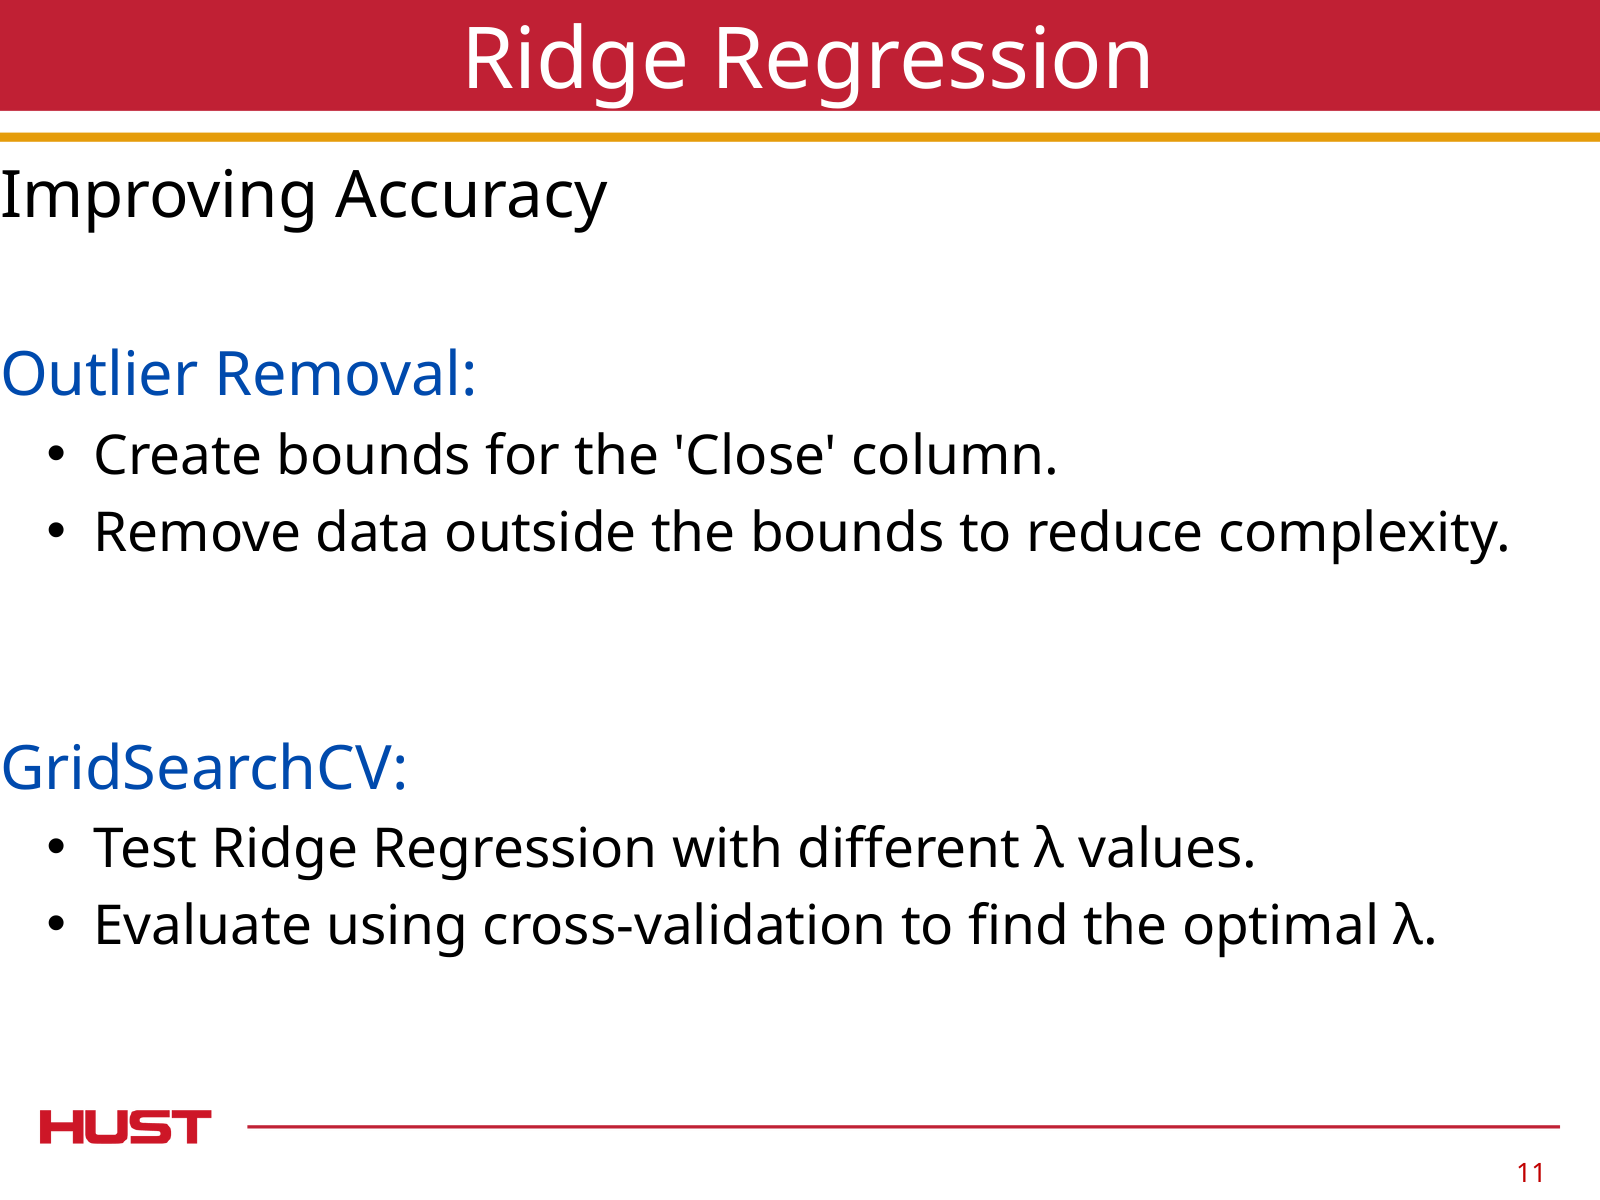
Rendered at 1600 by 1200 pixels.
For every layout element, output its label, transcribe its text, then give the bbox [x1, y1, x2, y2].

text_box [0, 0, 1600, 139]
text_box Improving Accuracy Outlier Removal: Create bounds for the 'Close' column. Remove data outside the bounds to reduce complexity. GridSearchCV: Test Ridge Regression with different λ values. Evaluate using cross-validation to find the optimal λ. [0, 139, 1600, 1200]
text_box Ridge Regression [17, 0, 1600, 106]
